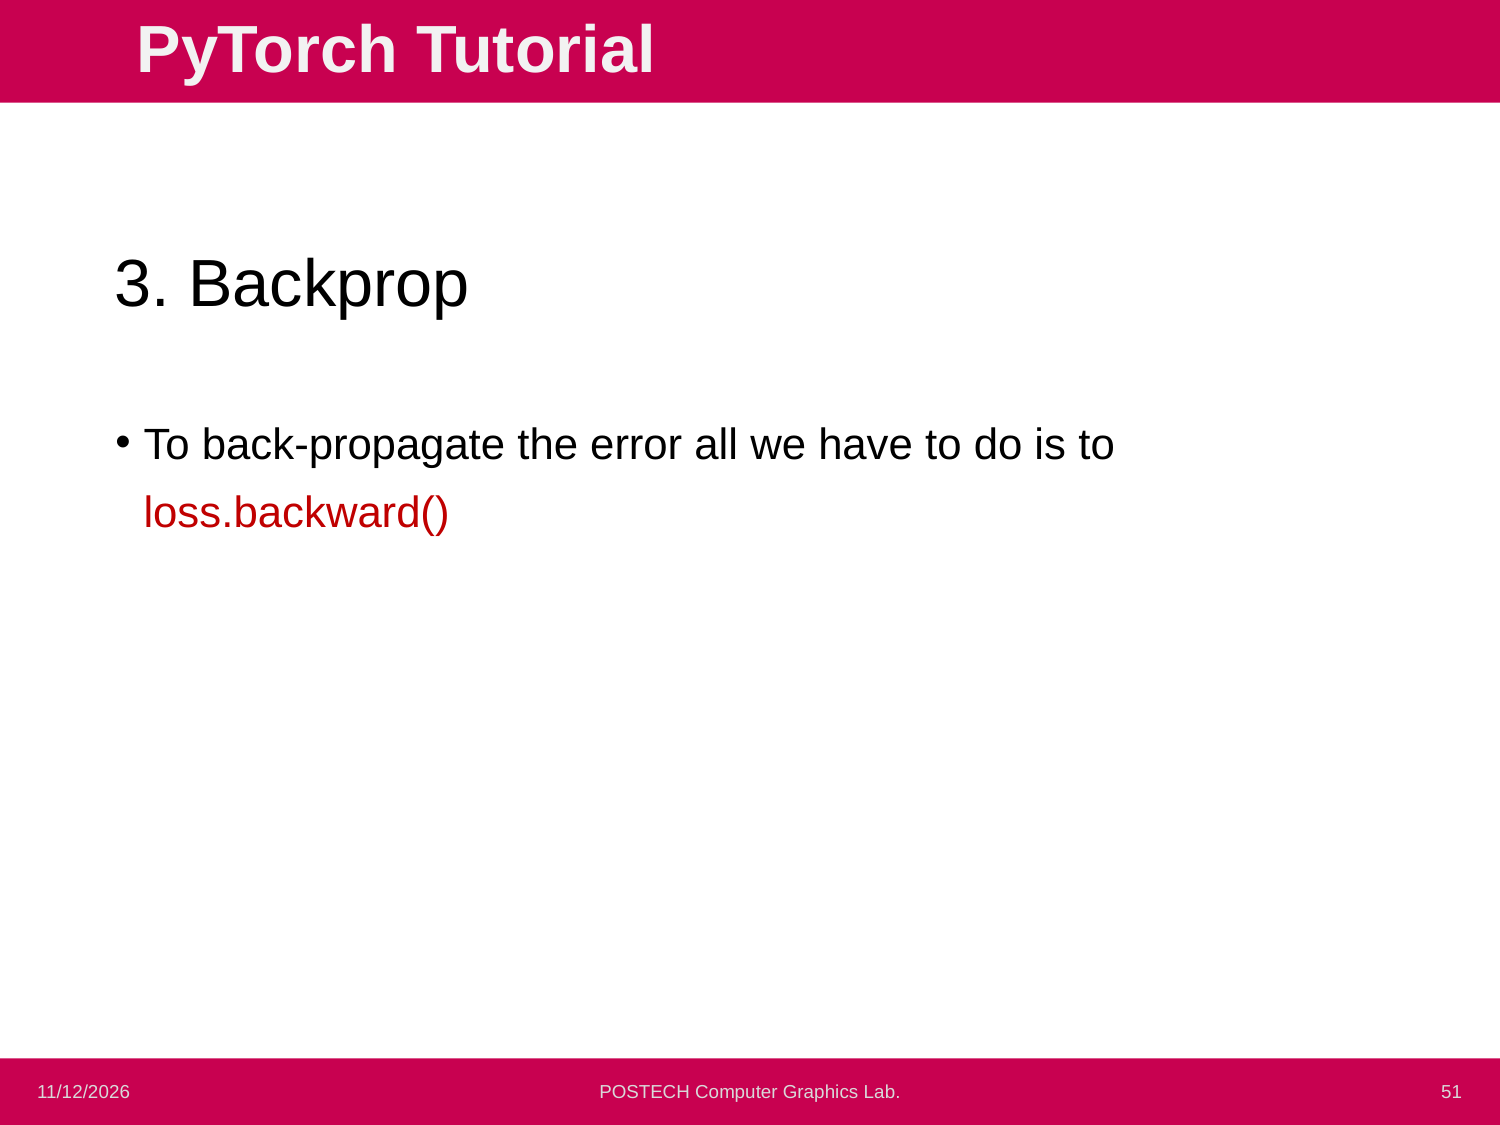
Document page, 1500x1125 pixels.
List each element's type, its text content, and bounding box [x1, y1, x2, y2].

text_box POSTECH Computer Graphics Lab. [496, 1061, 1003, 1122]
text_box <number> [1139, 1061, 1477, 1122]
text_box To back-propagate the error all we have to do is to loss.backward() [103, 394, 1397, 930]
text_box 3. Backprop [103, 218, 1397, 326]
text_box 10/05/2020 [22, 1061, 360, 1122]
text_box PyTorch Tutorial [103, 0, 1397, 103]
